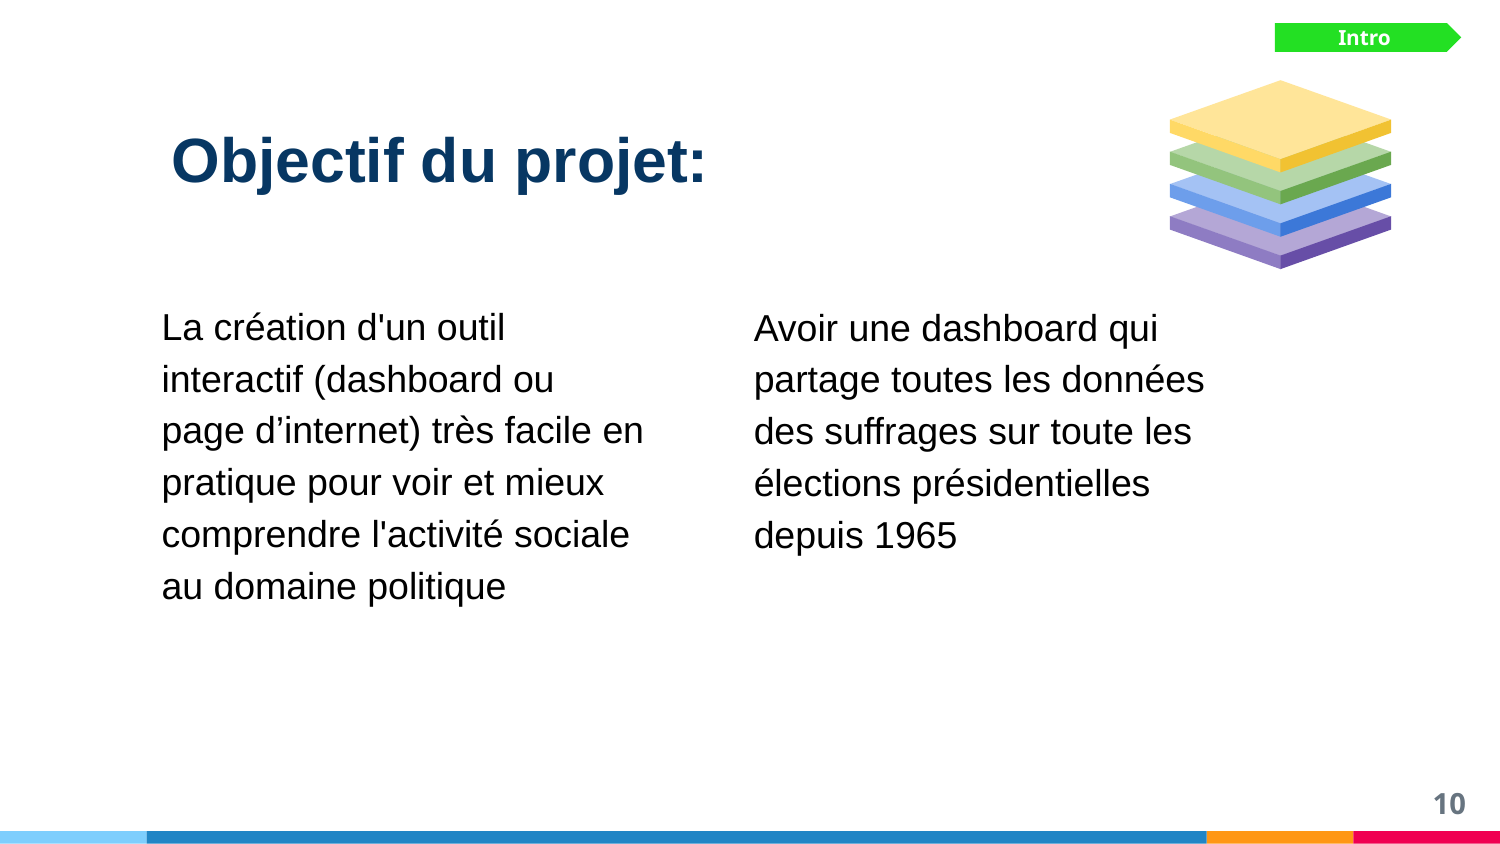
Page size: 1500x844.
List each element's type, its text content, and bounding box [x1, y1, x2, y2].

text_box Intro [1274, 23, 1462, 52]
title Objectif du projet: [156, 68, 1218, 210]
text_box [1169, 79, 1392, 270]
slide_number ‹#› [1391, 770, 1482, 822]
list La création d'un outil interactif (dashboard ou page d’internet) très facile en pratique pour voir et mieux comprendre l'activité sociale au domaine politique [146, 281, 662, 736]
list Avoir une dashboard qui partage toutes les données des suffrages sur toute les élections présidentielles depuis 1965 [738, 281, 1254, 562]
